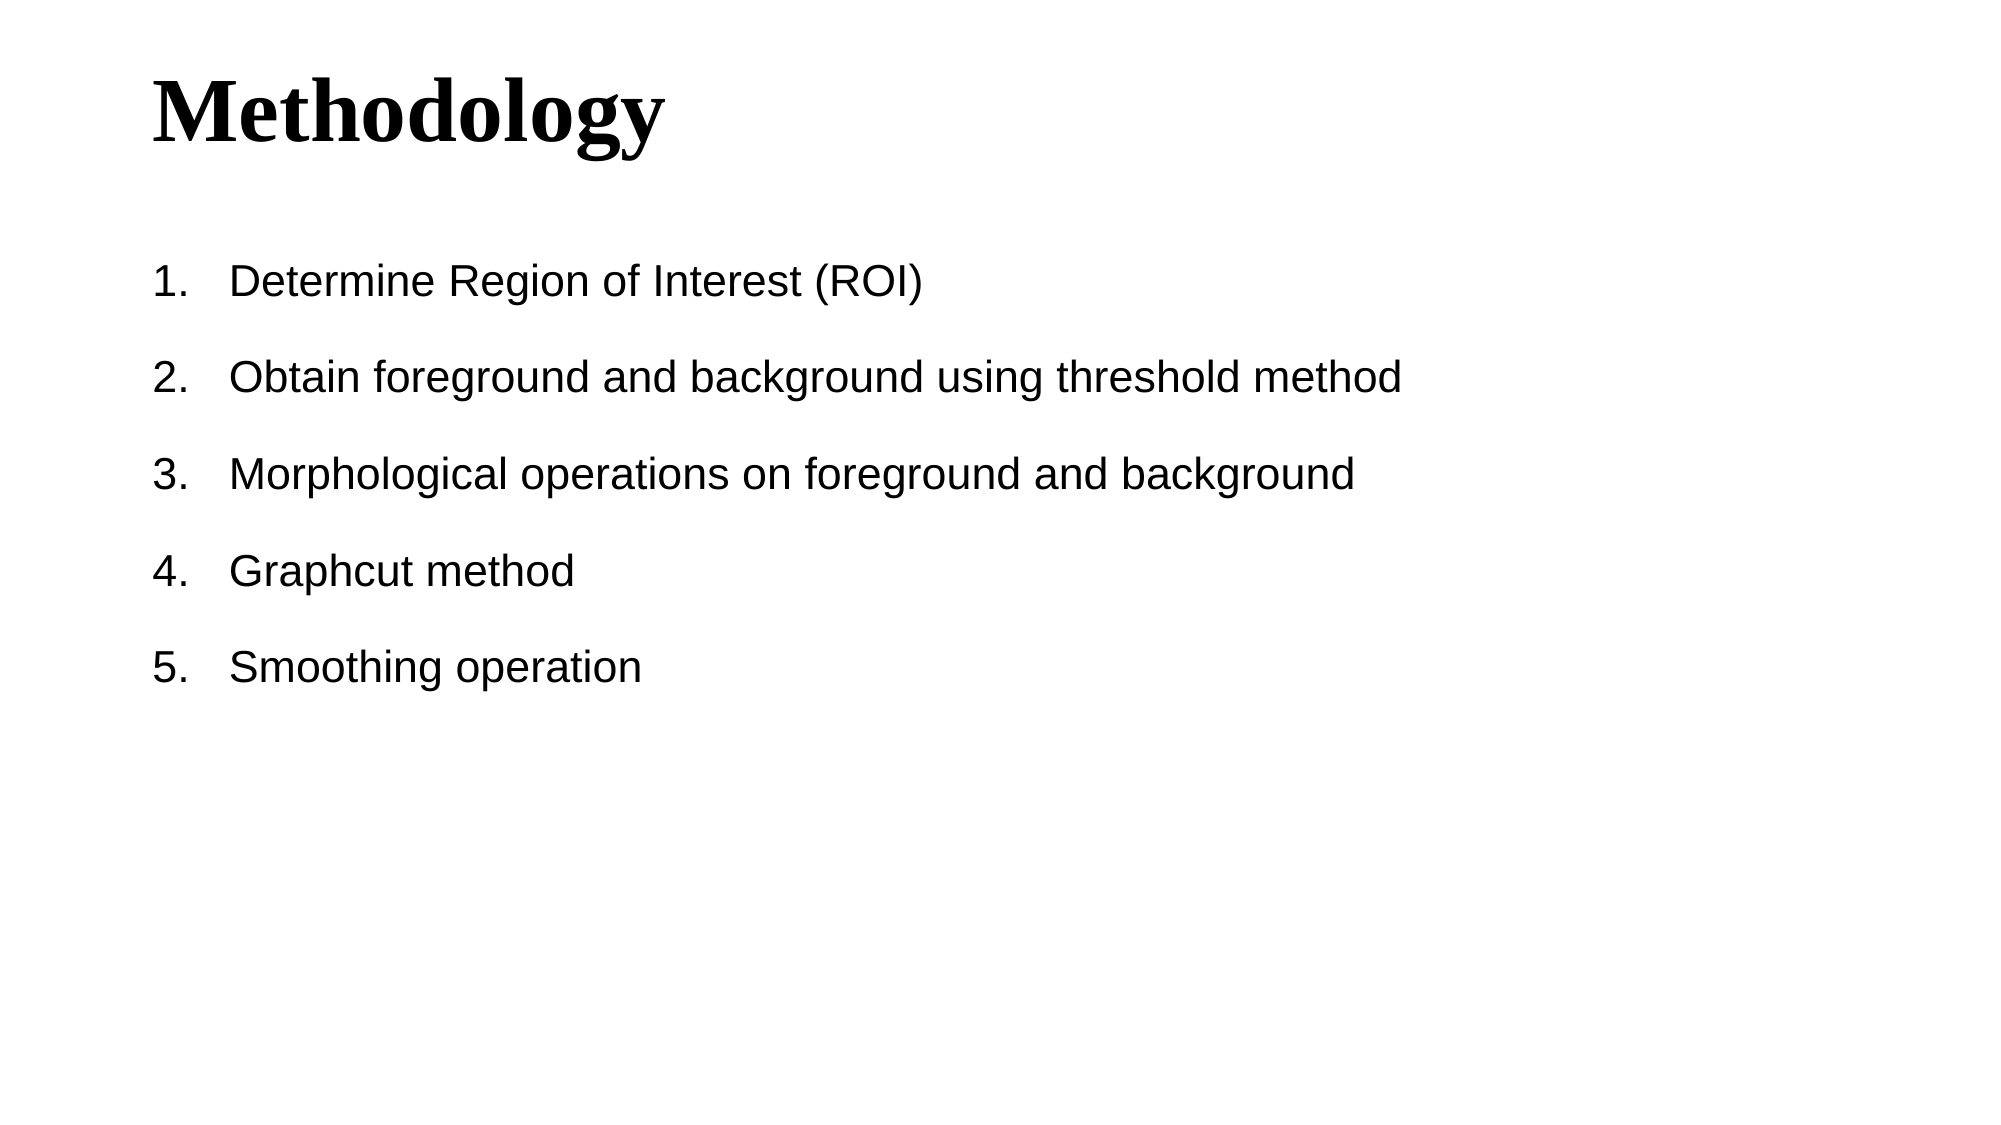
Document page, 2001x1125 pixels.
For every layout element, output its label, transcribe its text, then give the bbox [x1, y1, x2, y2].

list Determine Region of Interest (ROI) Obtain foreground and background using threshold method Morphological operations on foreground and background Graphcut method Smoothing operation [137, 216, 1849, 700]
title Methodology [137, 51, 959, 172]
